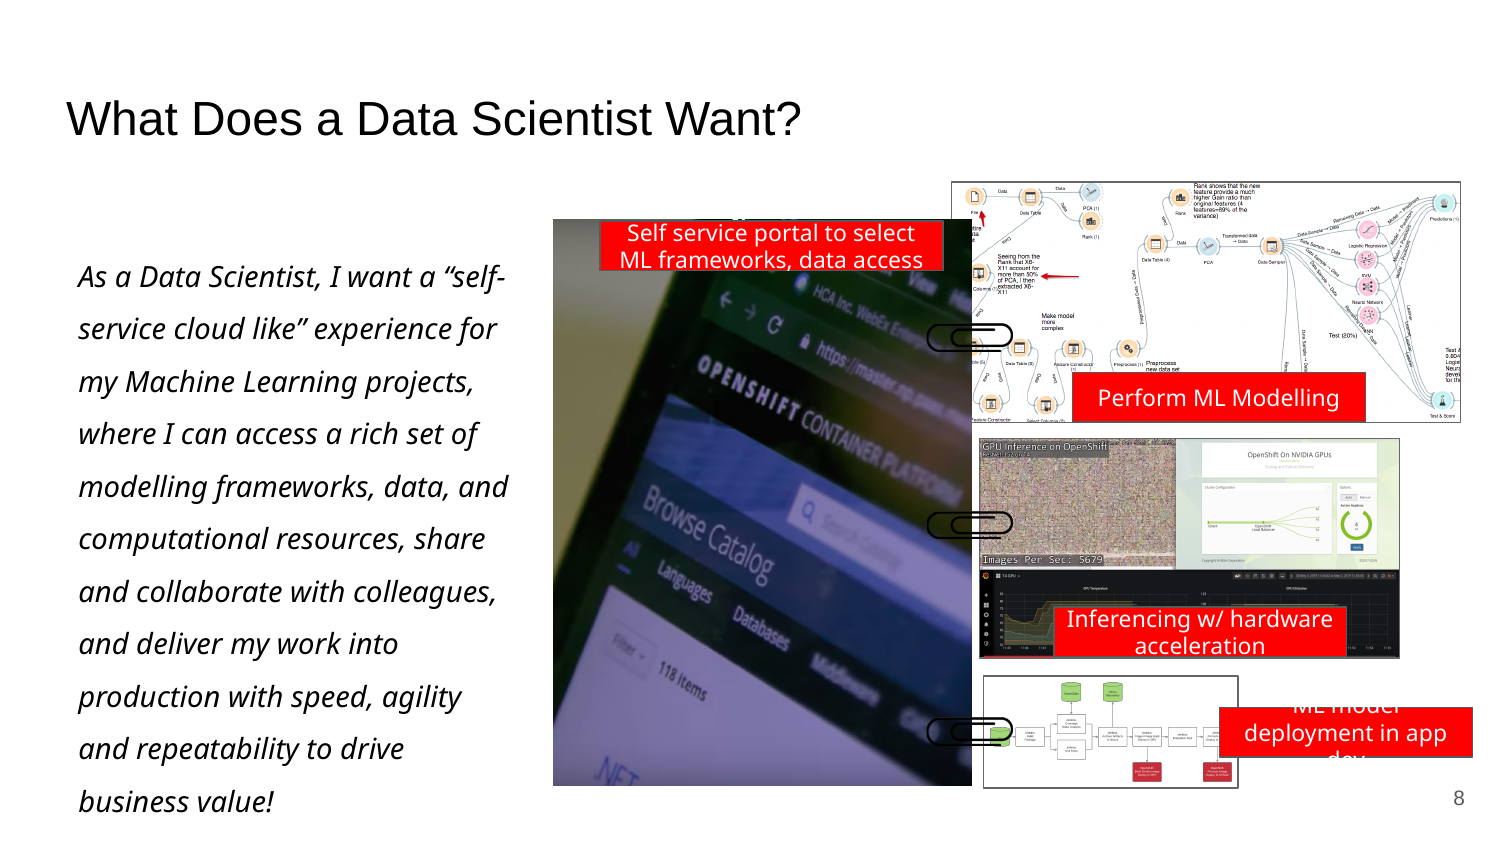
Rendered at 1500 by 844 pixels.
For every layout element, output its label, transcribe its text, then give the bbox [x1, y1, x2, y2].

picture [552, 182, 1461, 788]
text_box ML model deployment in app dev [1241, 707, 1473, 757]
slide_number ‹#› [1389, 764, 1480, 830]
text_box As a Data Scientist, I want a “self-service cloud like” experience for my Machine Learning projects, where I can access a rich set of modelling frameworks, data, and computational resources, share and collaborate with colleagues, and deliver my work into production with speed, agility and repeatability to drive business value! [67, 229, 529, 599]
title What Does a Data Scientist Want? [51, 72, 1449, 167]
